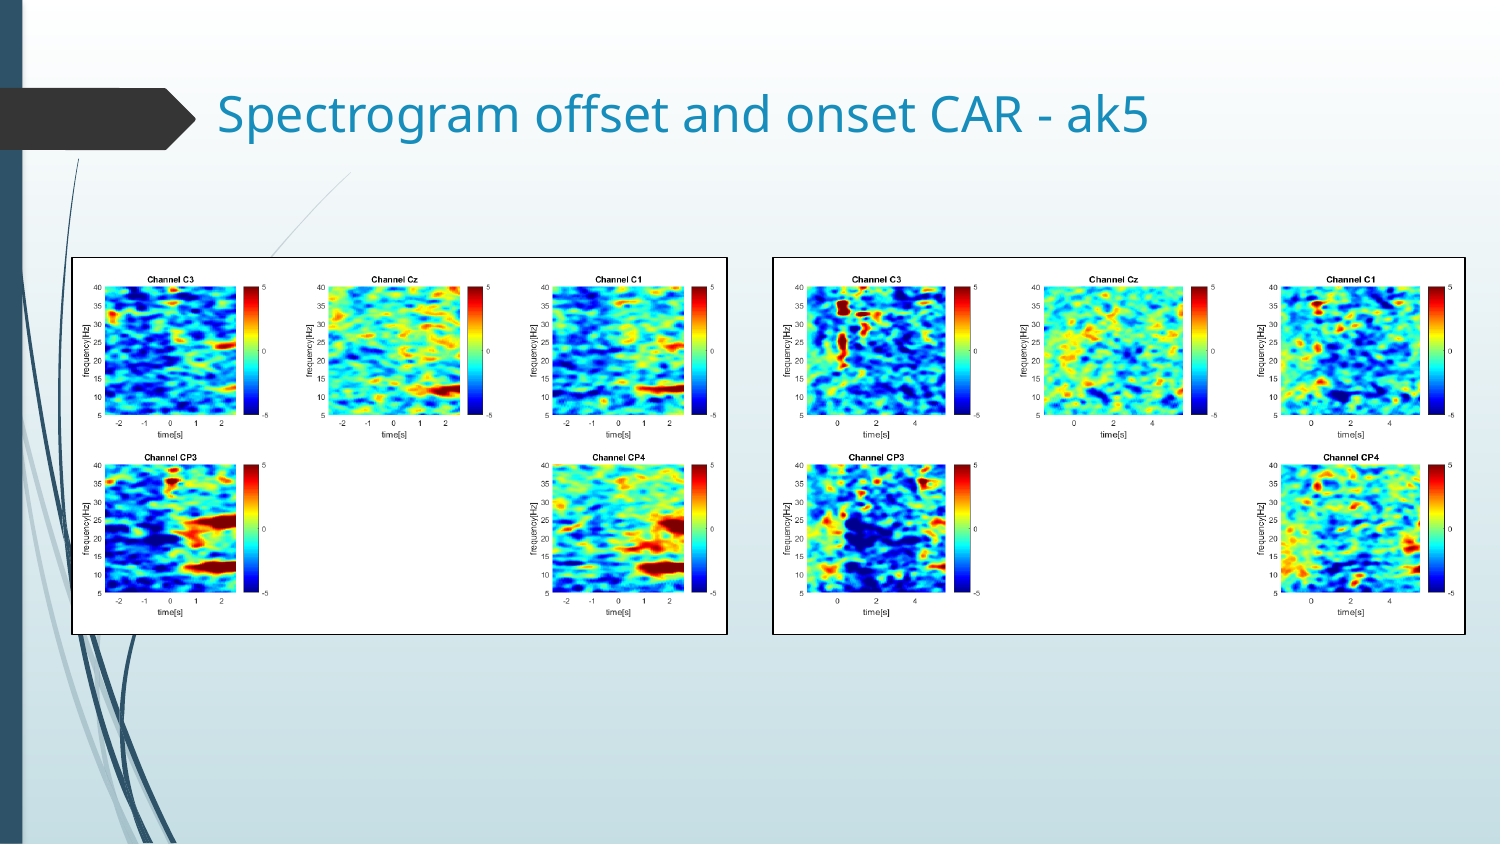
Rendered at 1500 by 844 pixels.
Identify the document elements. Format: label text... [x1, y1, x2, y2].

picture [72, 257, 727, 635]
title Spectrogram offset and onset CAR - ak5 [202, 69, 1465, 158]
picture [773, 257, 1465, 635]
